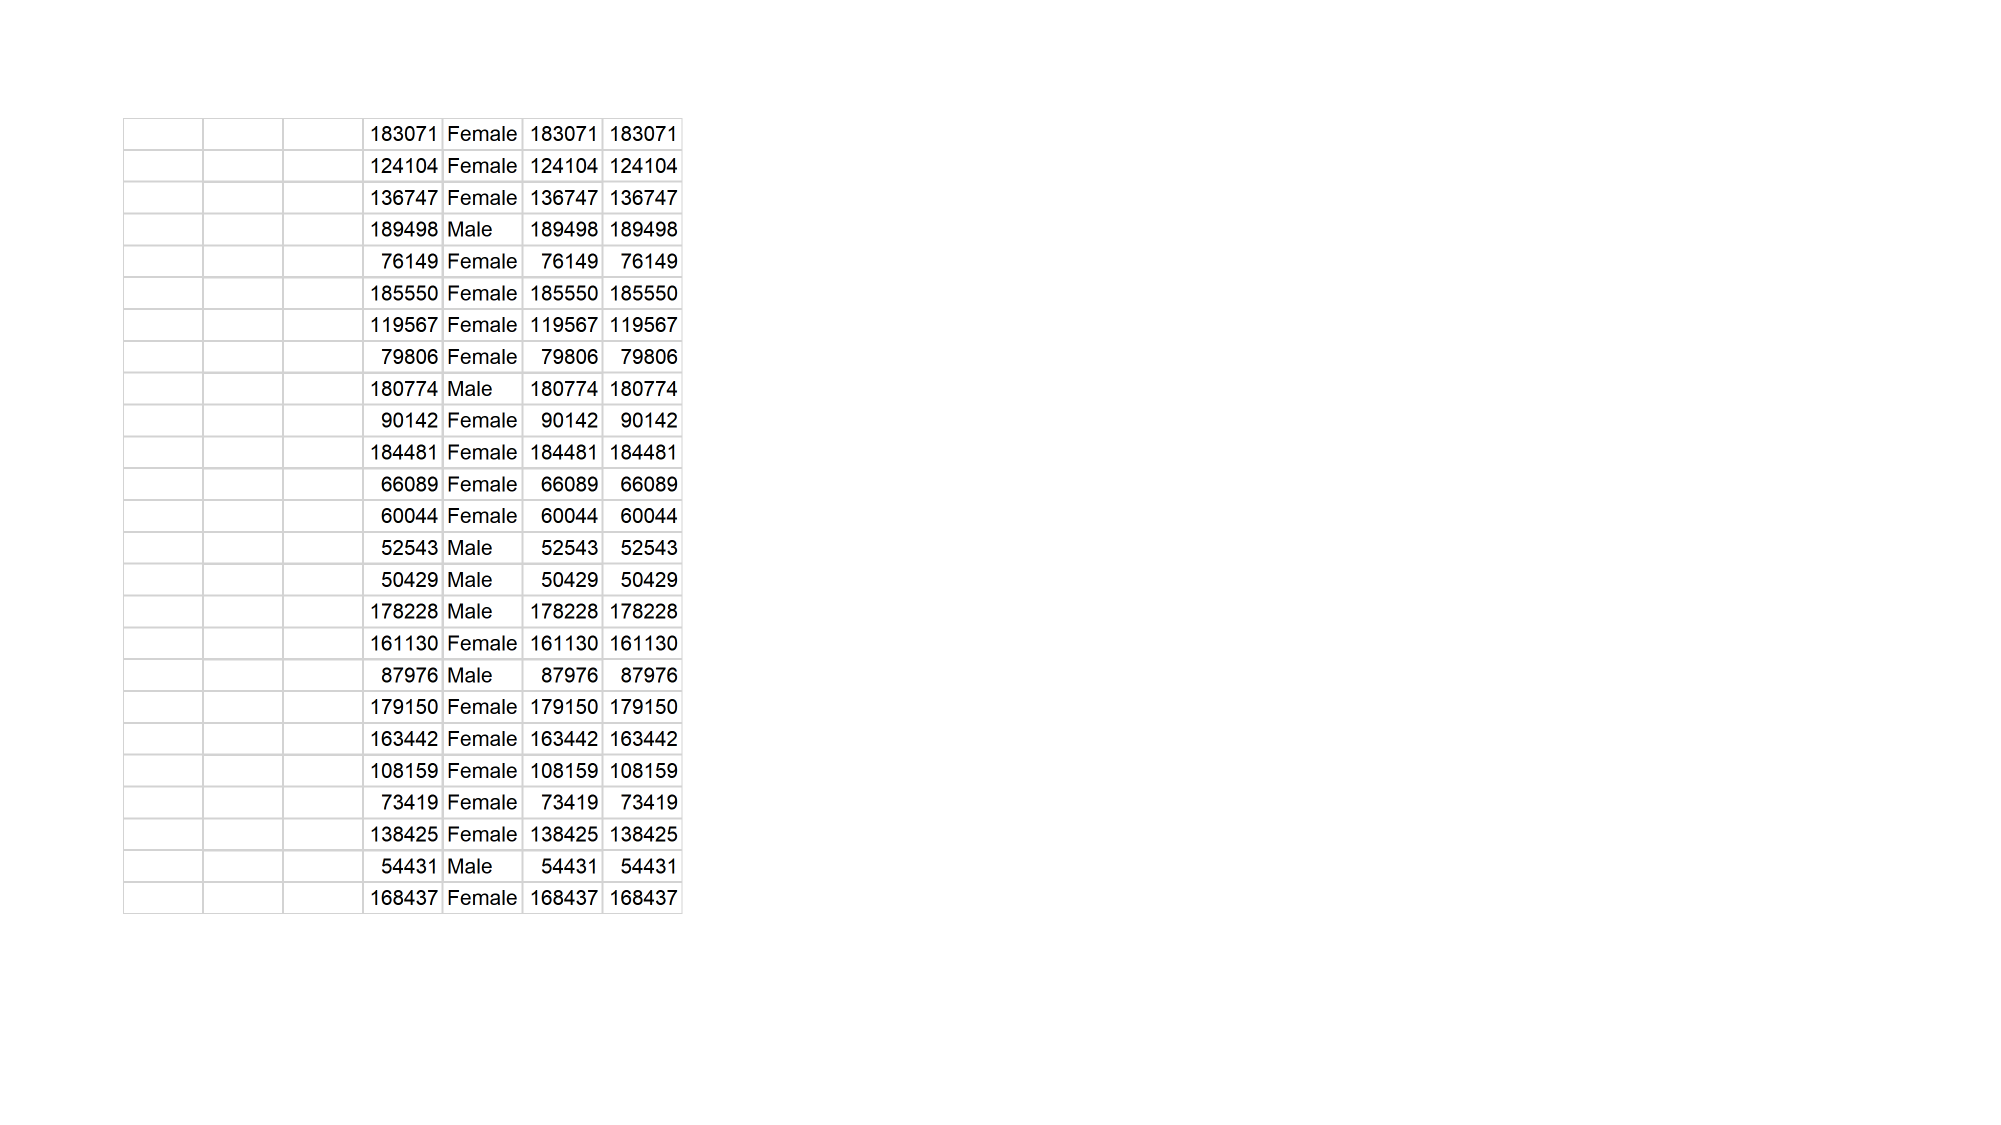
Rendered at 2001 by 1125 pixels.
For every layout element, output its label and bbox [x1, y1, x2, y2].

picture [122, 117, 683, 915]
